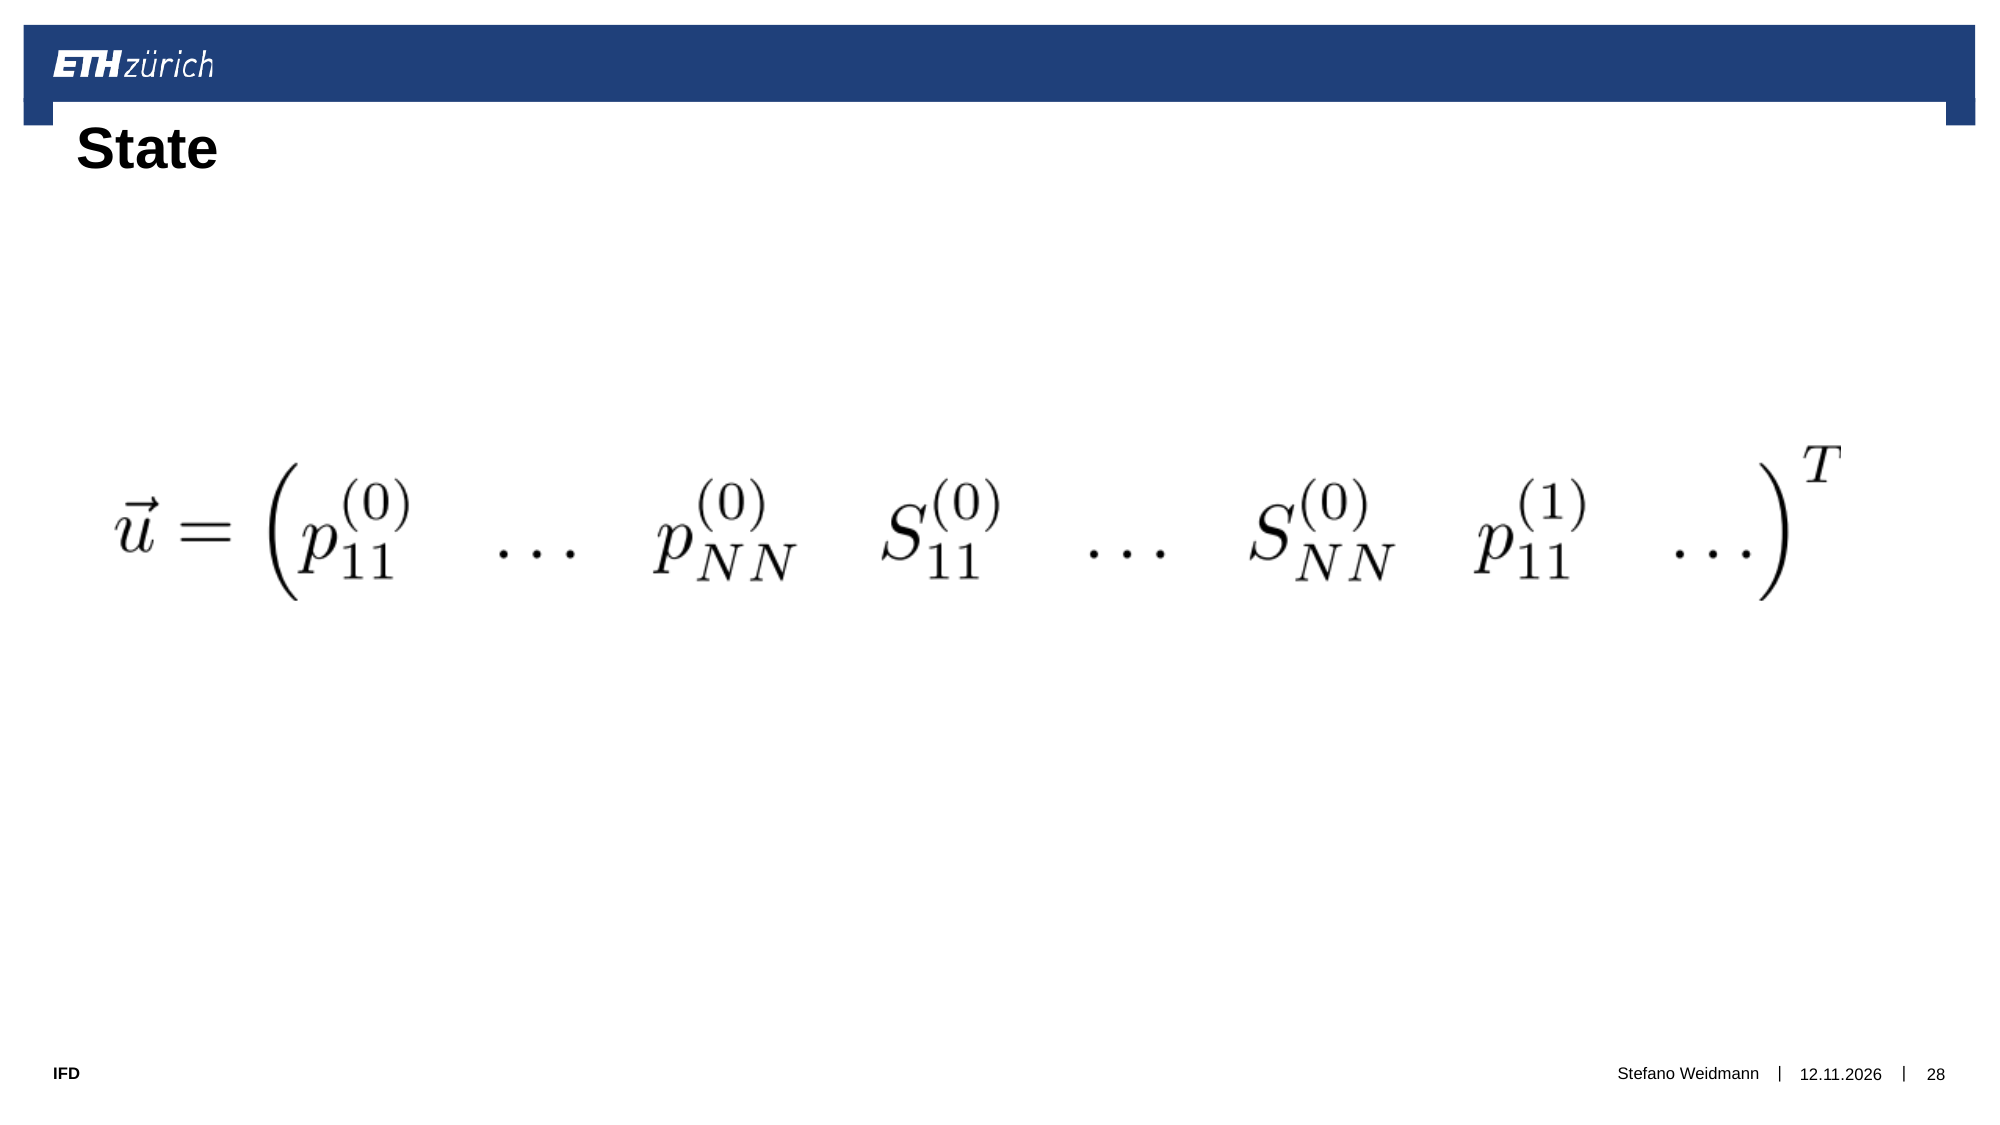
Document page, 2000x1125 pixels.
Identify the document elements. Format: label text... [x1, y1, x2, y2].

slide_number 28 [1906, 1034, 1966, 1112]
picture [113, 444, 1842, 601]
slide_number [1790, 1034, 1892, 1112]
title State [53, 101, 1946, 262]
footer Stefano Weidmann [999, 1034, 1760, 1111]
